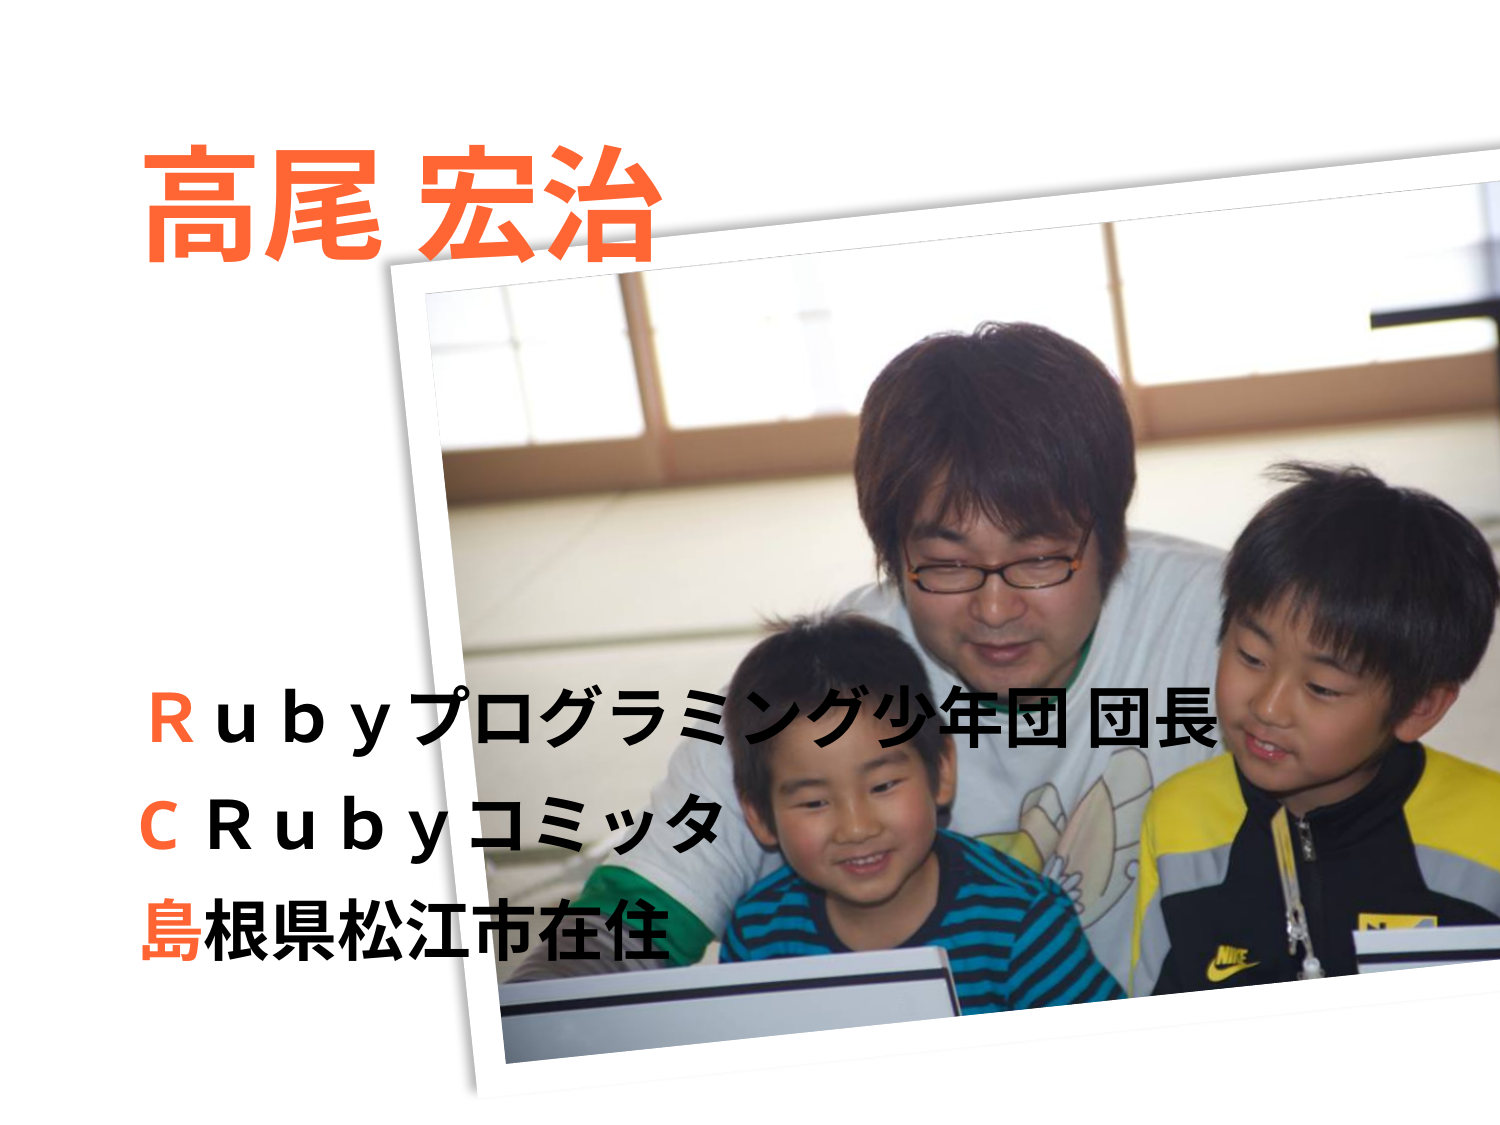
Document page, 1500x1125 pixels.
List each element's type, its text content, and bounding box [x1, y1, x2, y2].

text_box 高尾 宏治 Ｒｕｂｙプログラミング少年団 団長 CＲｕｂｙコミッタ 島根県松江市在住 [122, 119, 1356, 976]
picture [462, 182, 1500, 1063]
